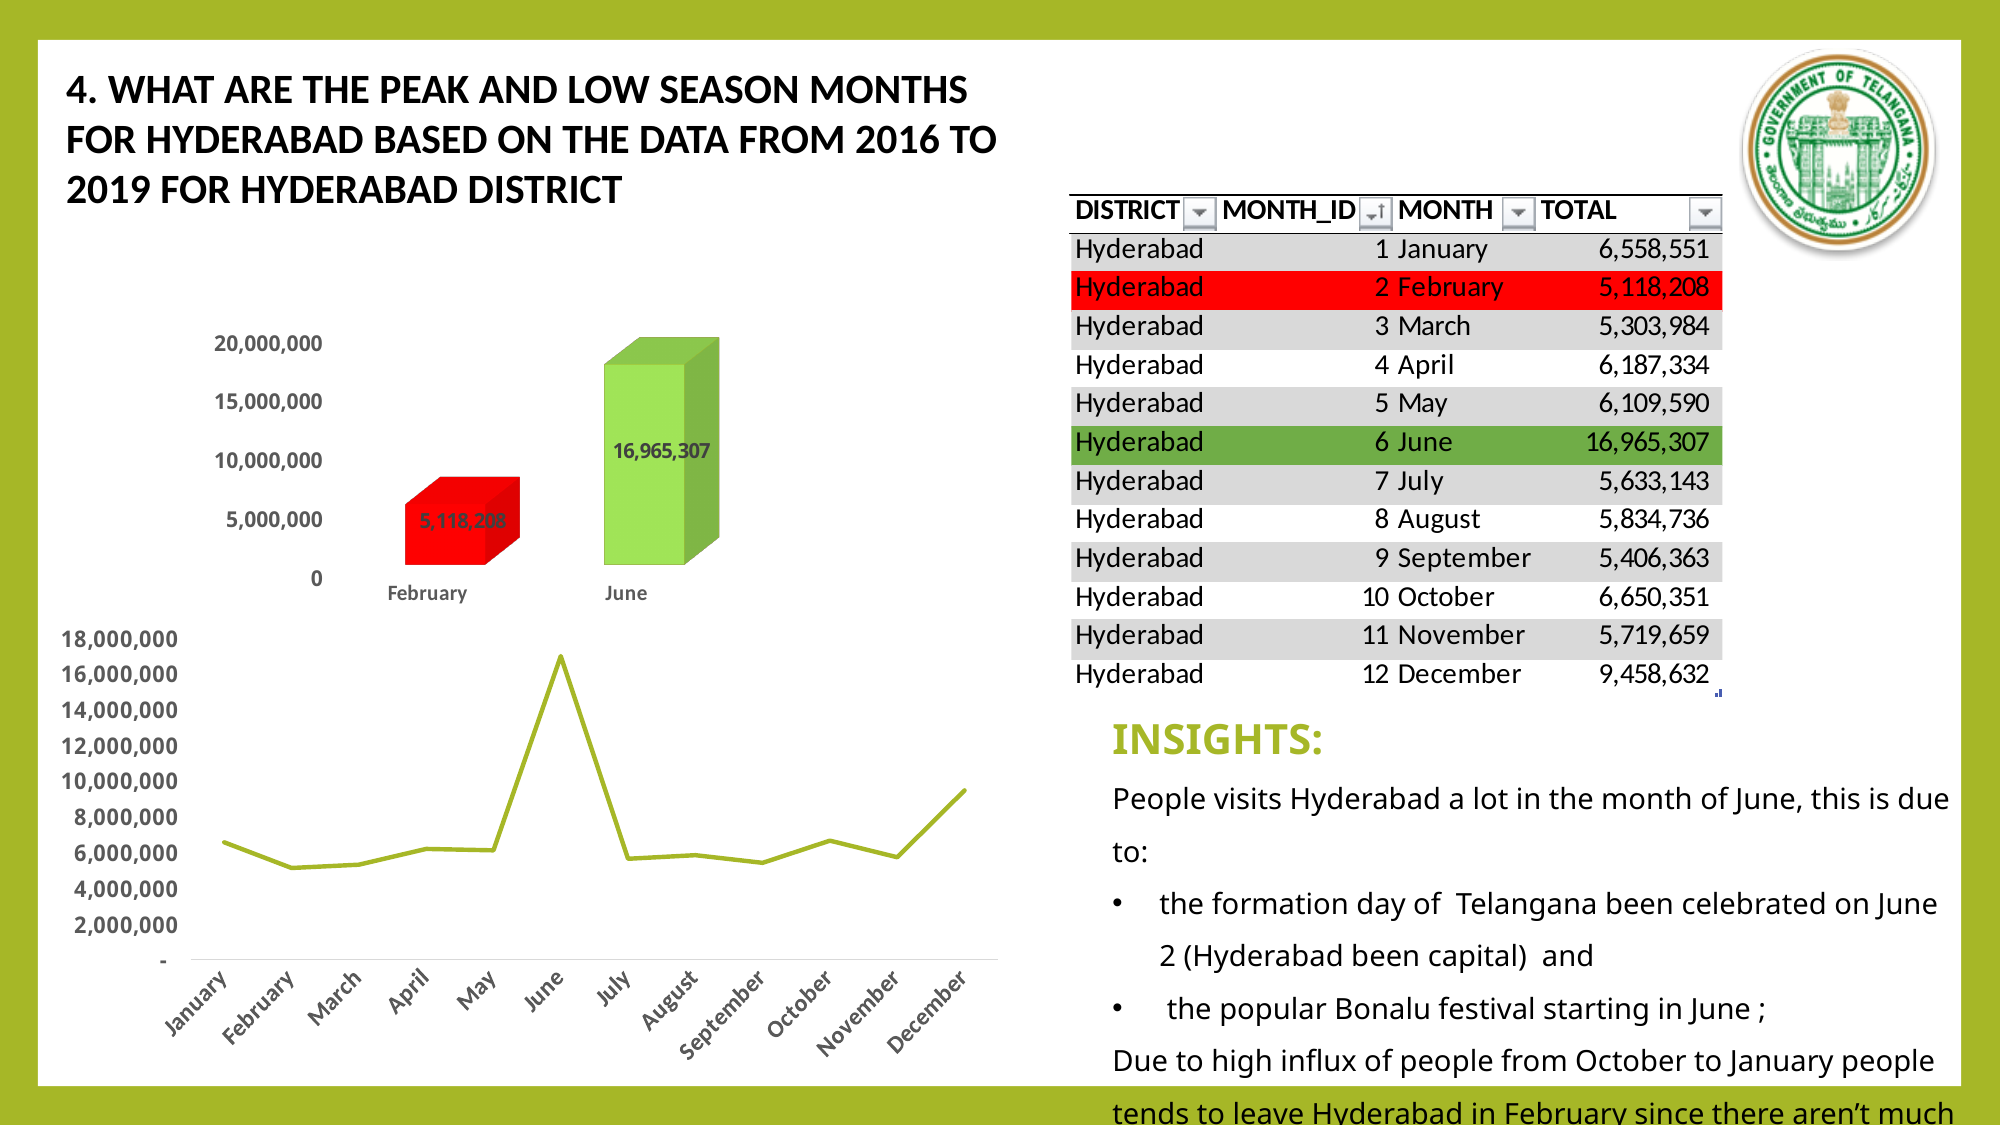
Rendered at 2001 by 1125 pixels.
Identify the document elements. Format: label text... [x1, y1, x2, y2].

text_box 4. WHAT ARE THE PEAK AND LOW SEASON MONTHS FOR HYDERABAD BASED ON THE DATA FROM 2016 TO 2019 FOR HYDERABAD DISTRICT [51, 54, 1052, 219]
chart [54, 278, 1035, 1092]
picture [1069, 193, 1725, 699]
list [1738, 48, 1940, 262]
text_box INSIGHTS: People visits Hyderabad a lot in the month of June, this is due to: the formation day of Telangana been celebrated on June 2 (Hyderabad been capital) and the popular Bonalu festival starting in June ; Due to high influx of people from October to January people tends to leave Hyderabad in February since there aren’t much celebrations [1097, 705, 1973, 1125]
